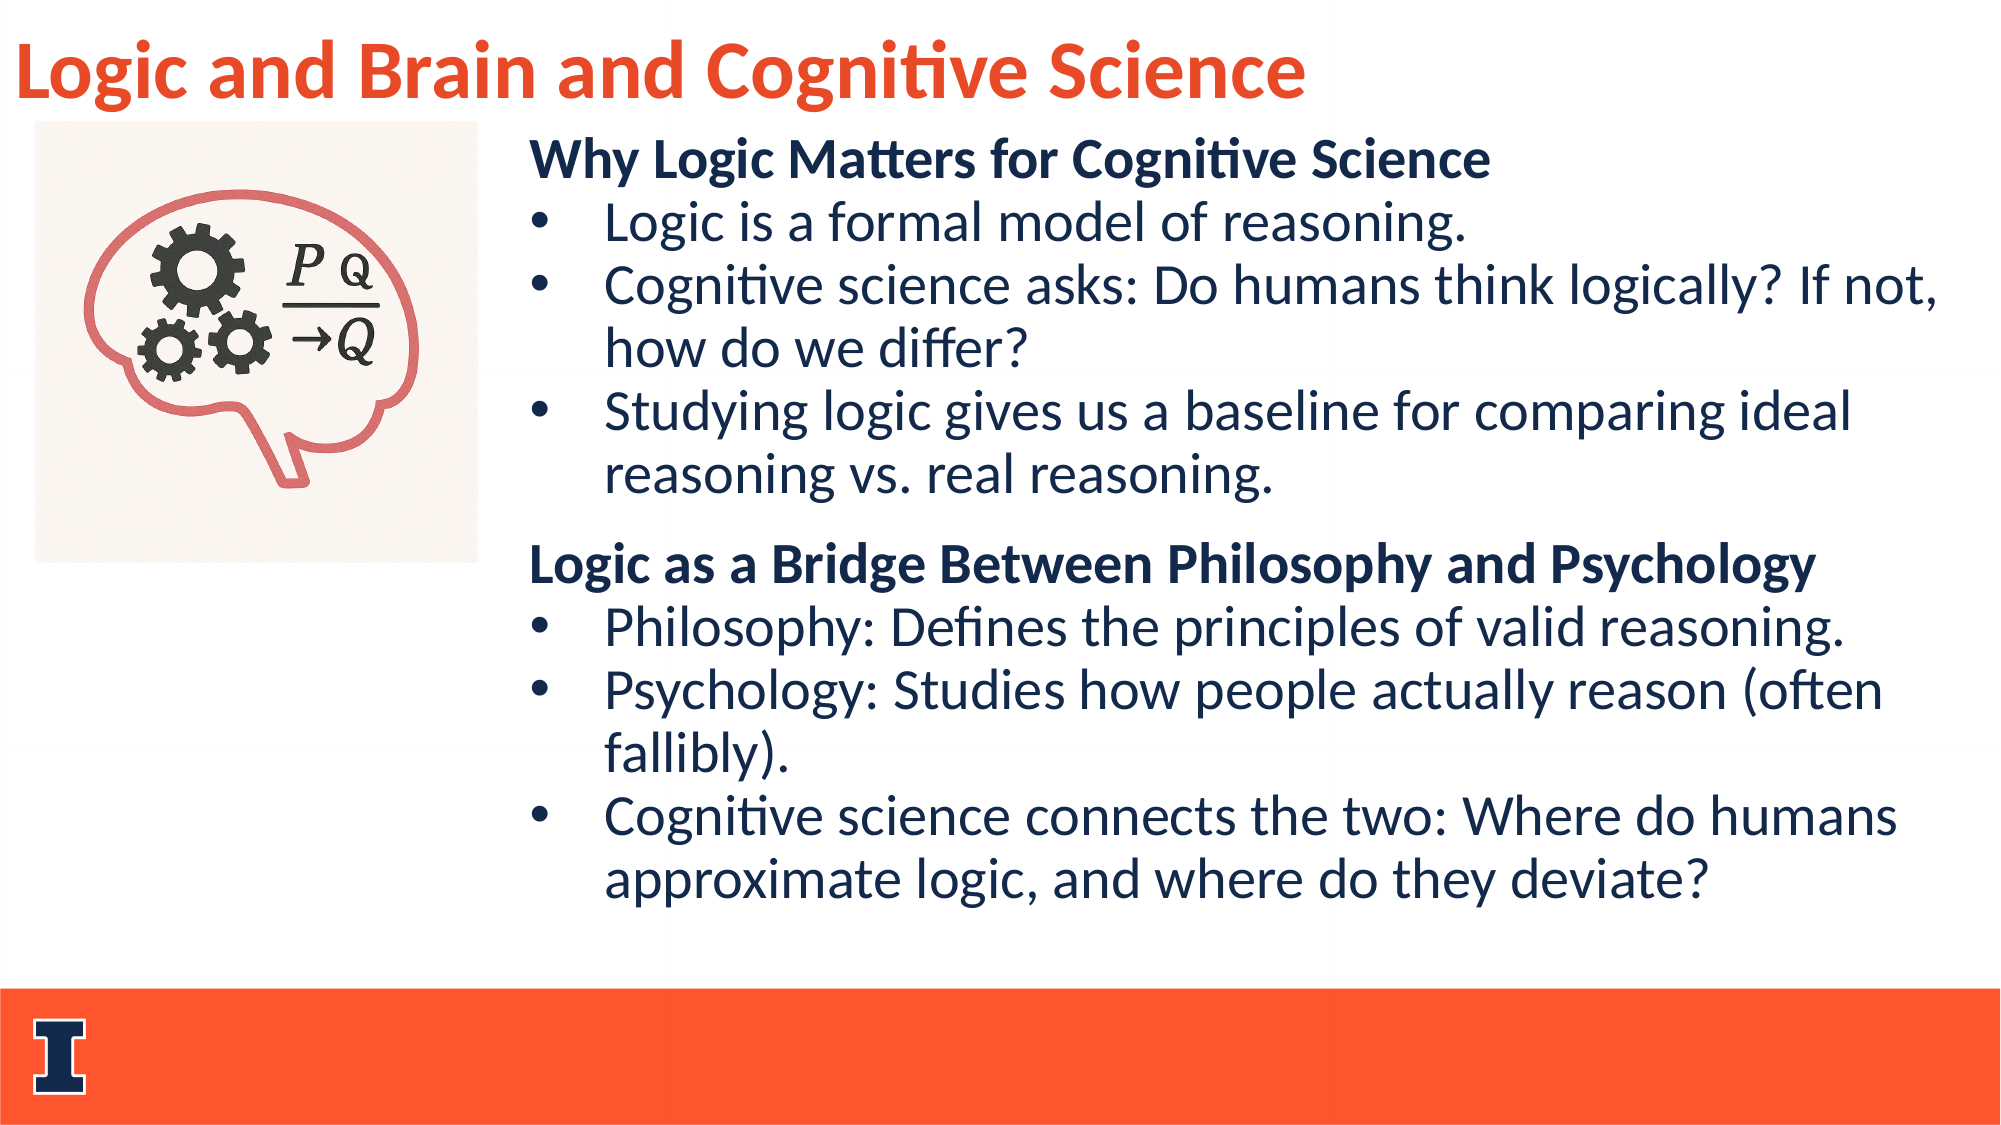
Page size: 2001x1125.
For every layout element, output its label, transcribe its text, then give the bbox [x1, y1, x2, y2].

text_box Why Logic Matters for Cognitive Science Logic is a formal model of reasoning. Cognitive science asks: Do humans think logically? If not, how do we differ? Studying logic gives us a baseline for comparing ideal reasoning vs. real reasoning. Logic as a Bridge Between Philosophy and Psychology Philosophy: Defines the principles of valid reasoning. Psychology: Studies how people actually reason (often fallibly). Cognitive science connects the two: Where do humans approximate logic, and where do they deviate? [513, 121, 1983, 975]
text_box Logic and Brain and Cognitive Science [0, 30, 1884, 122]
picture [0, 0, 2001, 1125]
